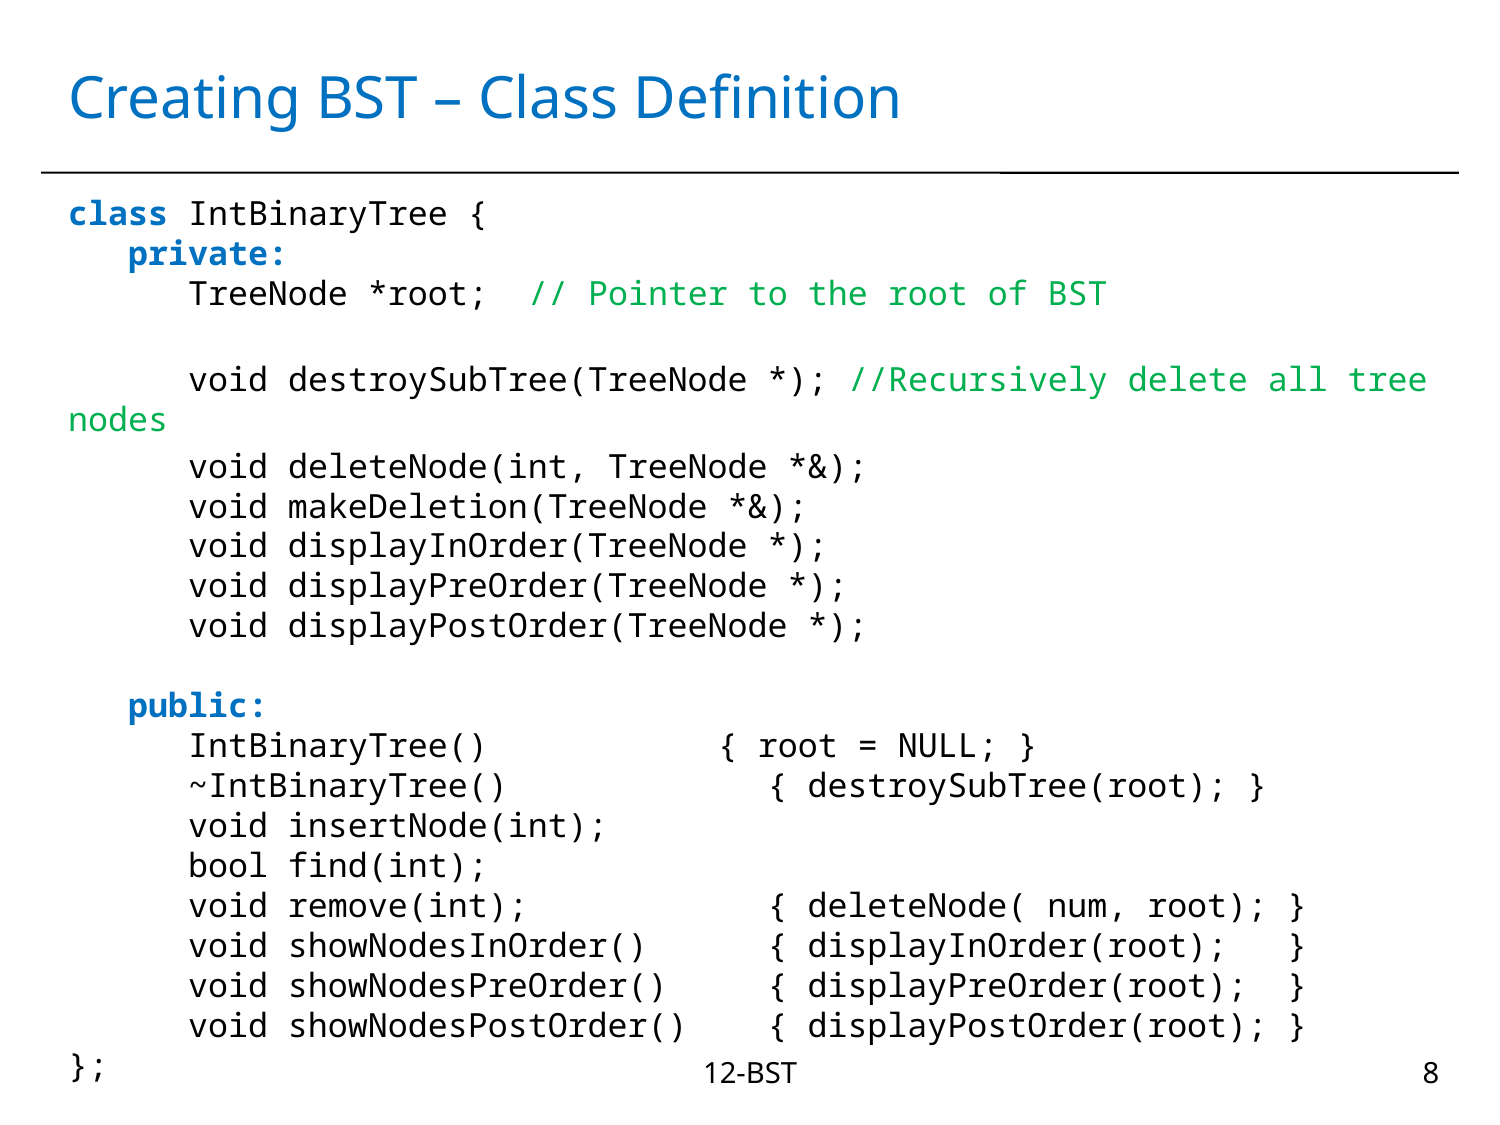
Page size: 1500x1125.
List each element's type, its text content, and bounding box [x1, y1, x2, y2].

footer 12-BST [502, 1046, 999, 1125]
title Creating BST – Class Definition [52, 30, 1448, 159]
slide_number 8 [1104, 1046, 1455, 1125]
list class IntBinaryTree { private: TreeNode *root; // Pointer to the root of BST void destroySubTree(TreeNode *); //Recursively delete all tree nodes void deleteNode(int, TreeNode *&); void makeDeletion(TreeNode *&); void displayInOrder(TreeNode *); void displayPreOrder(TreeNode *); void displayPostOrder(TreeNode *); public: IntBinaryTree() { root = NULL; } ~IntBinaryTree() { destroySubTree(root); } void insertNode(int); bool find(int); void remove(int); { deleteNode( num, root); } void showNodesInOrder() { displayInOrder(root); } void showNodesPreOrder() { displayPreOrder(root); } void showNodesPostOrder() { displayPostOrder(root); } }; [52, 184, 1448, 1024]
